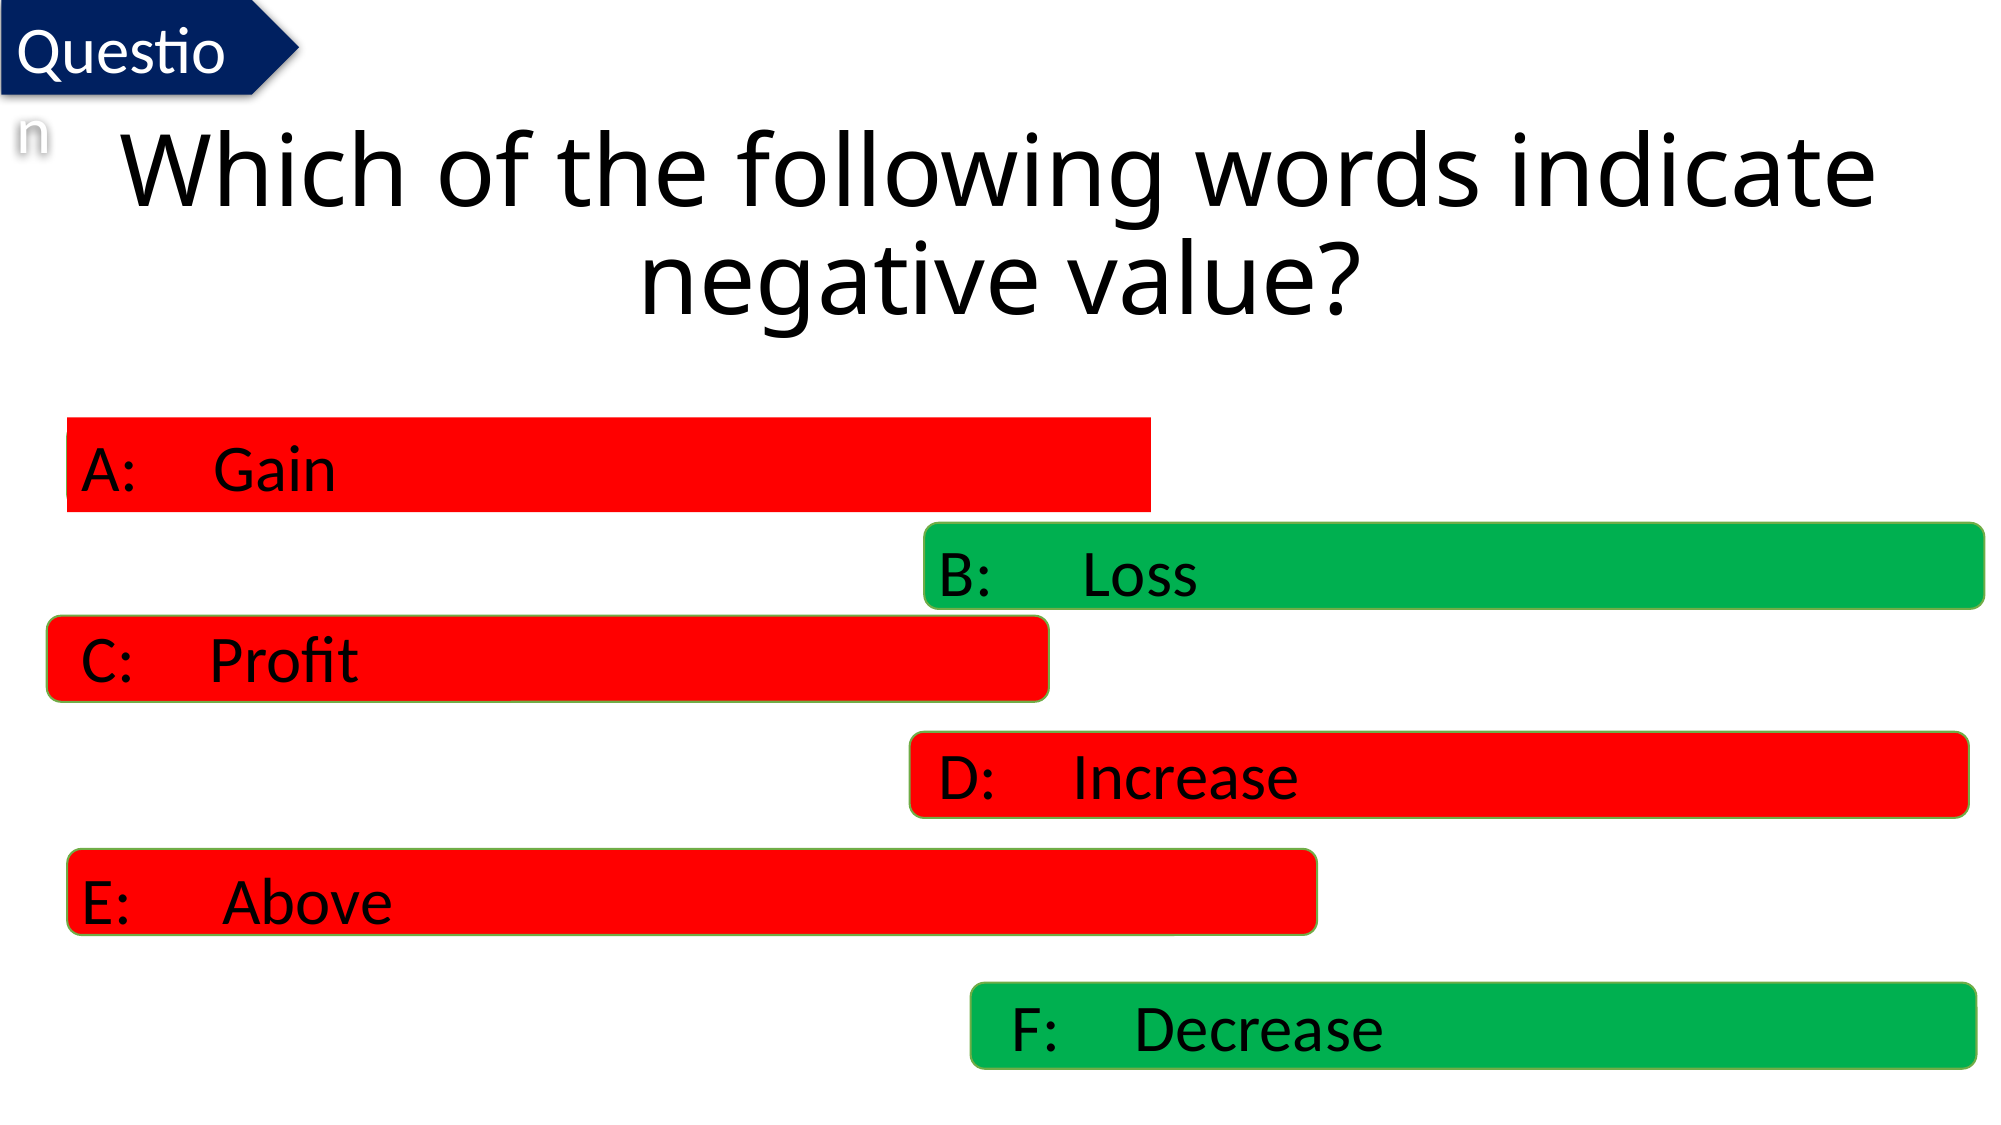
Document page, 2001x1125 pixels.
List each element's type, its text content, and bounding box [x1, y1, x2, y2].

text_box Question [1, 0, 300, 95]
text_box [45, 614, 67, 703]
text_box E: Above [67, 850, 1318, 946]
text_box B: Loss [924, 522, 1989, 617]
text_box Which of the following words indicate negative value? [11, 112, 1989, 330]
text_box C: Profit [67, 608, 1328, 704]
text_box [969, 981, 996, 1070]
text_box A: Gain [67, 417, 1151, 513]
text_box [908, 730, 924, 819]
text_box F: Decrease [996, 977, 2000, 1073]
text_box D: Increase [924, 725, 1905, 820]
text_box [1905, 730, 1970, 819]
